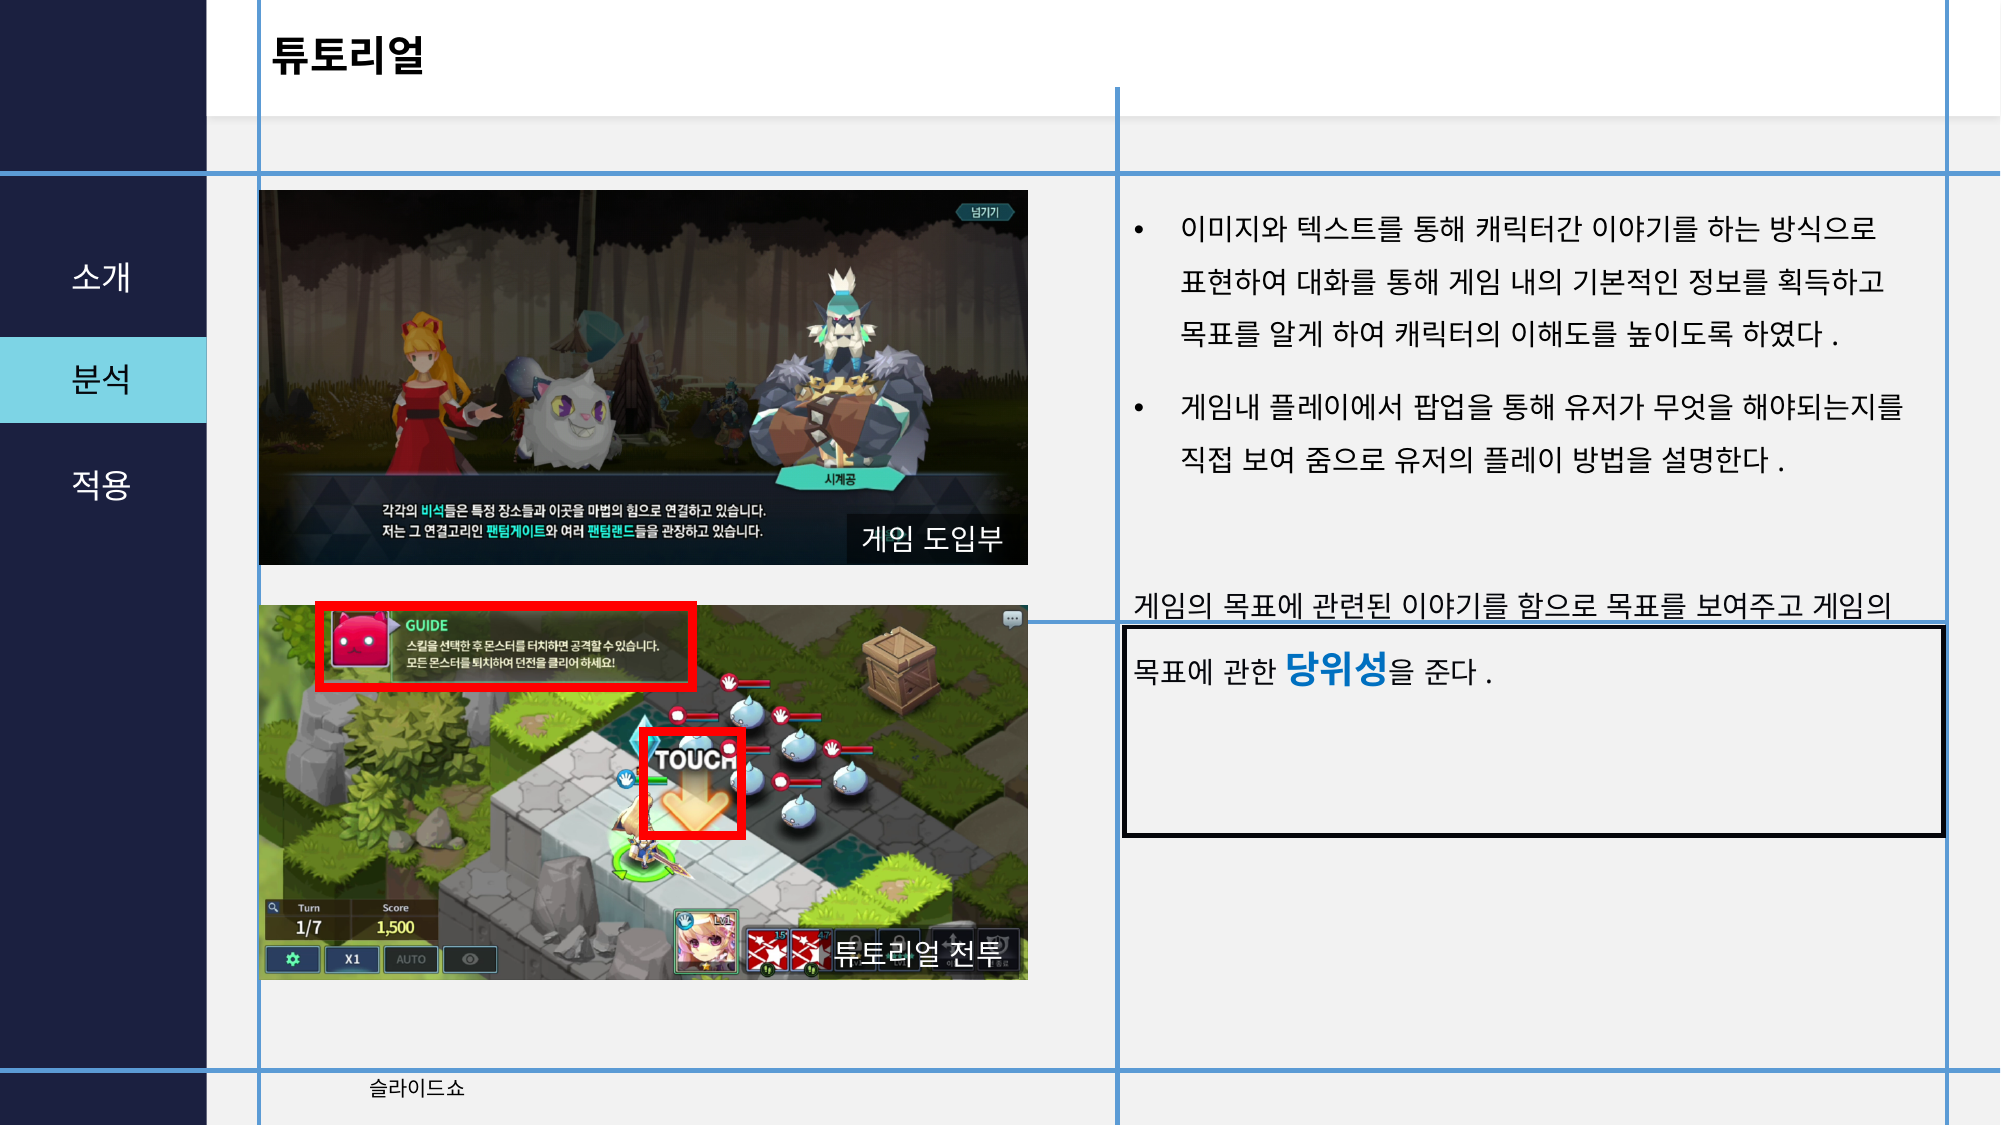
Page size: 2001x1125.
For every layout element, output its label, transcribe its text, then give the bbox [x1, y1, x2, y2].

title 튜토리얼 [256, 0, 1771, 117]
list 이미지와 텍스트를 통해 캐릭터간 이야기를 하는 방식으로 표현하여 대화를 통해 게임 내의 기본적인 정보를 획득하고 목표를 알게 하여 캐릭터의 이해도를 높이도록 하였다. 게임내 플레이에서 팝업을 통해 유저가 무엇을 해야되는지를 직접 보여 줌으로 유저의 플레이 방법을 설명한다. 게임의 목표에 관련된 이야기를 함으로 목표를 보여주고 게임의 목표에 관한 당위성을 준다. [1119, 186, 1944, 1027]
text_box [1124, 626, 1945, 837]
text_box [259, 605, 1028, 980]
text_box 슬라이드쇼 [355, 1068, 480, 1108]
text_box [259, 190, 1028, 565]
